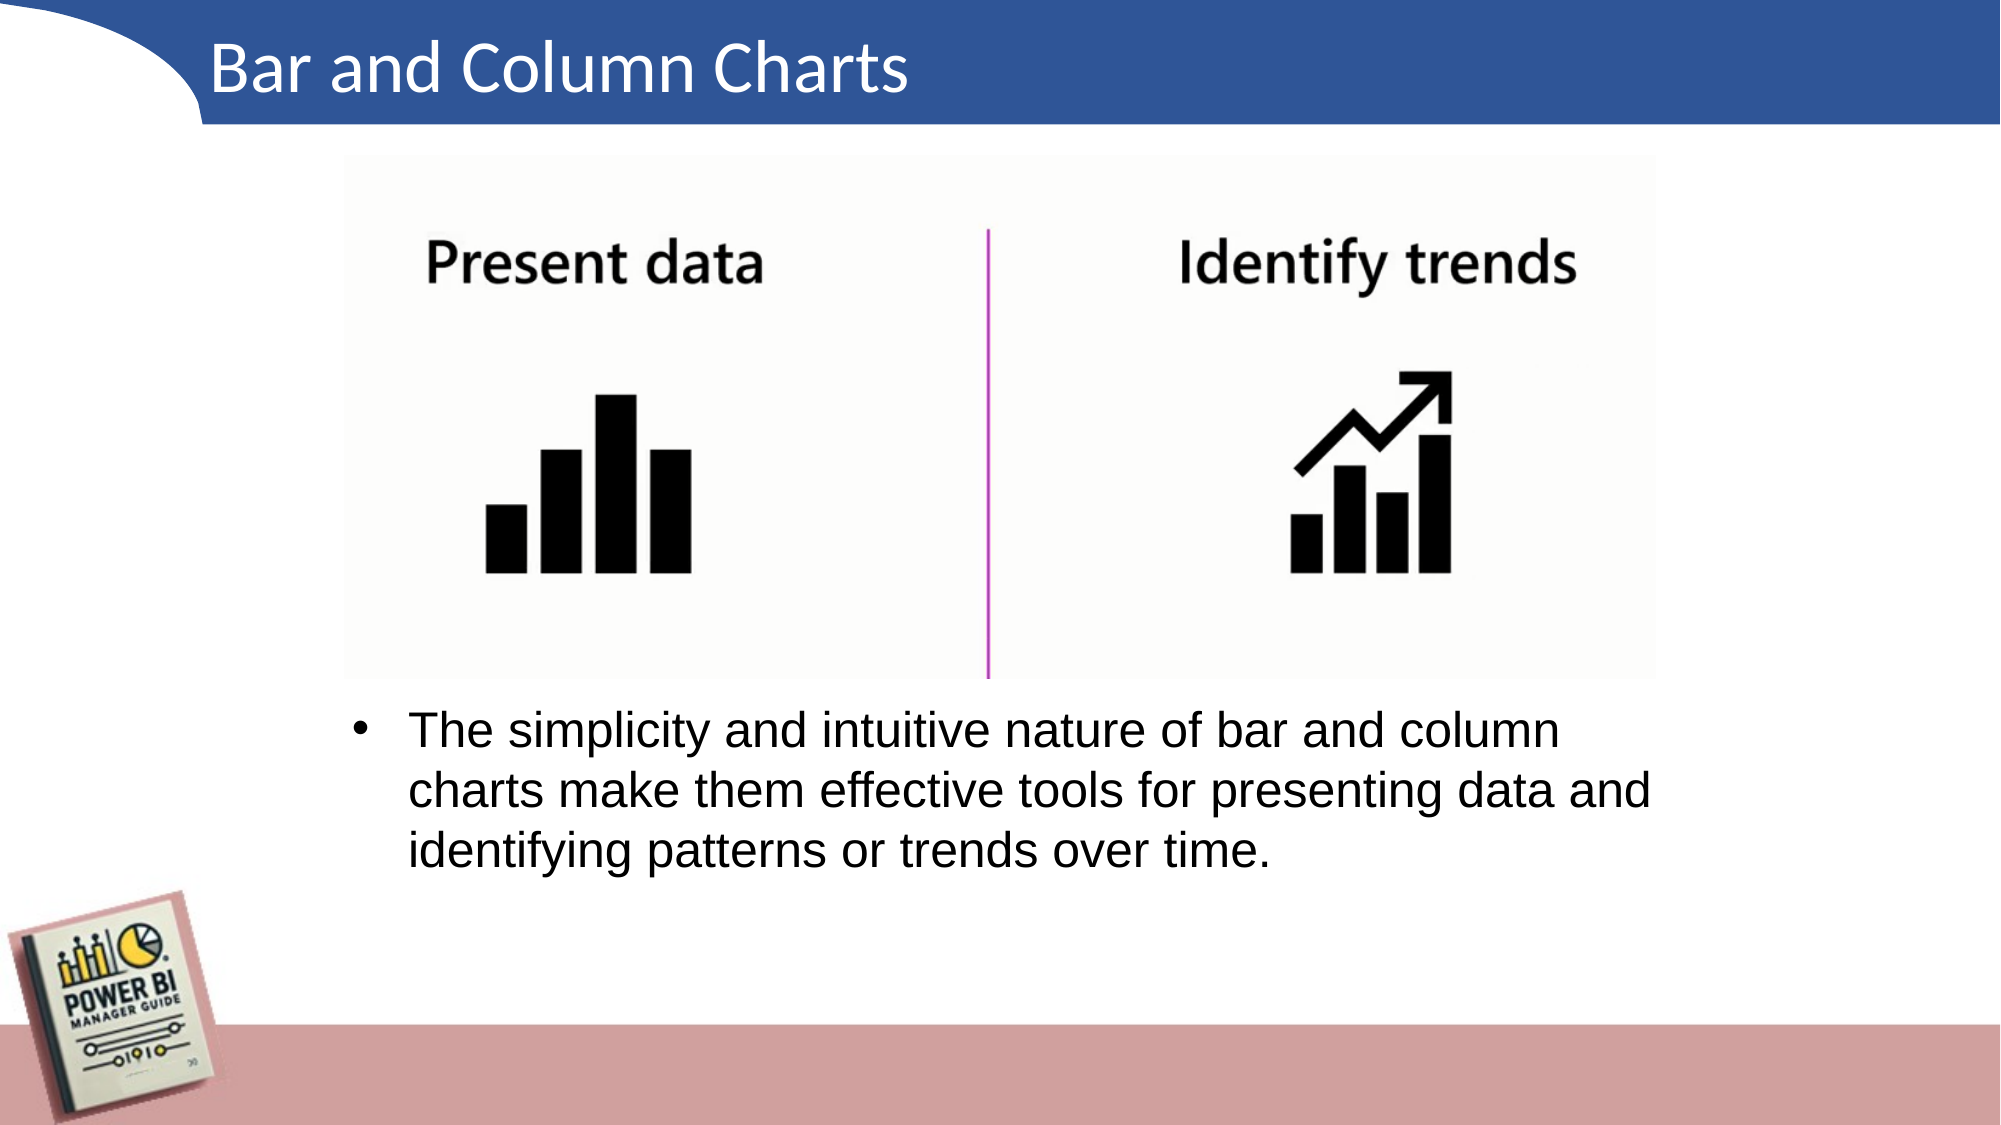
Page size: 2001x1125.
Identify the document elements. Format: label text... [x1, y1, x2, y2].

picture [0, 0, 2001, 1125]
text_box Bar and Column Charts [0, 0, 2000, 126]
text_box The simplicity and intuitive nature of bar and column charts make them effective tools for presenting data and identifying patterns or trends over time. [337, 629, 1706, 885]
